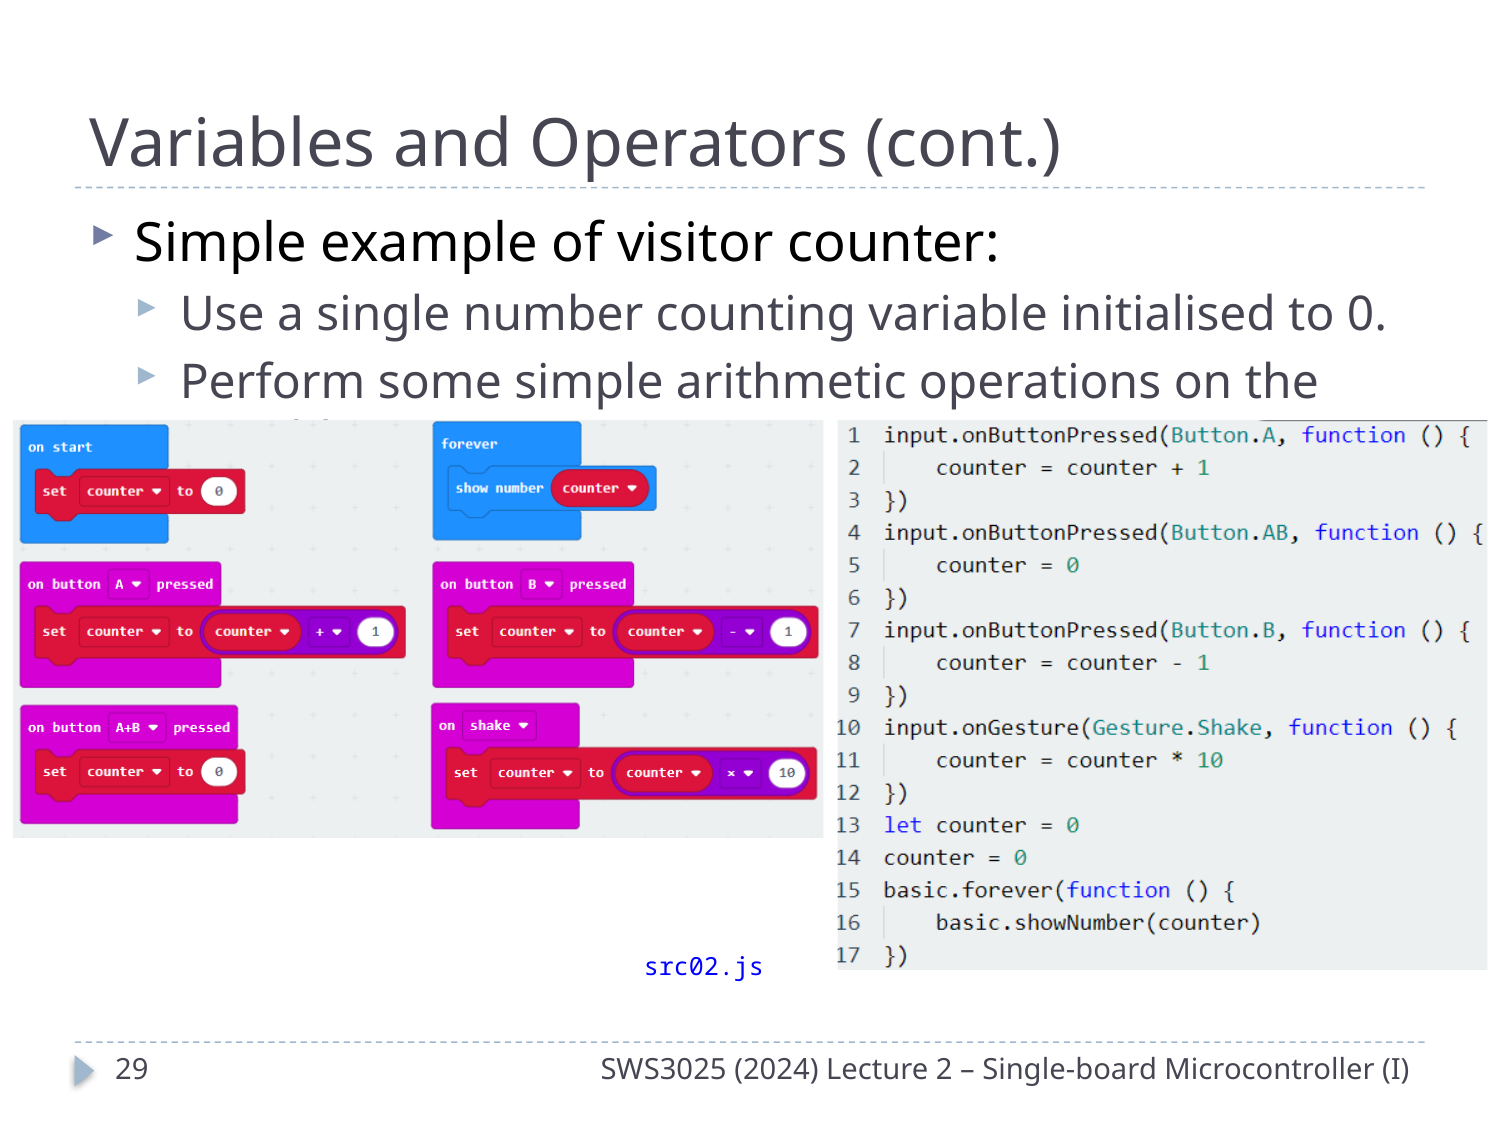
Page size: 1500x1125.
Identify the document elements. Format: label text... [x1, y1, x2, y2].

text_box src02.js [629, 943, 779, 988]
list Simple example of visitor counter: Use a single number counting variable initialised to 0. Perform some simple arithmetic operations on the variable. [75, 200, 1425, 1010]
picture [837, 419, 1488, 971]
picture [12, 419, 824, 838]
footer SWS3025 (2024) Lecture 2 – Single-board Microcontroller (I) [426, 1042, 1425, 1103]
title Variables and Operators (cont.) [75, 24, 1425, 188]
slide_number 28 [100, 1042, 426, 1103]
